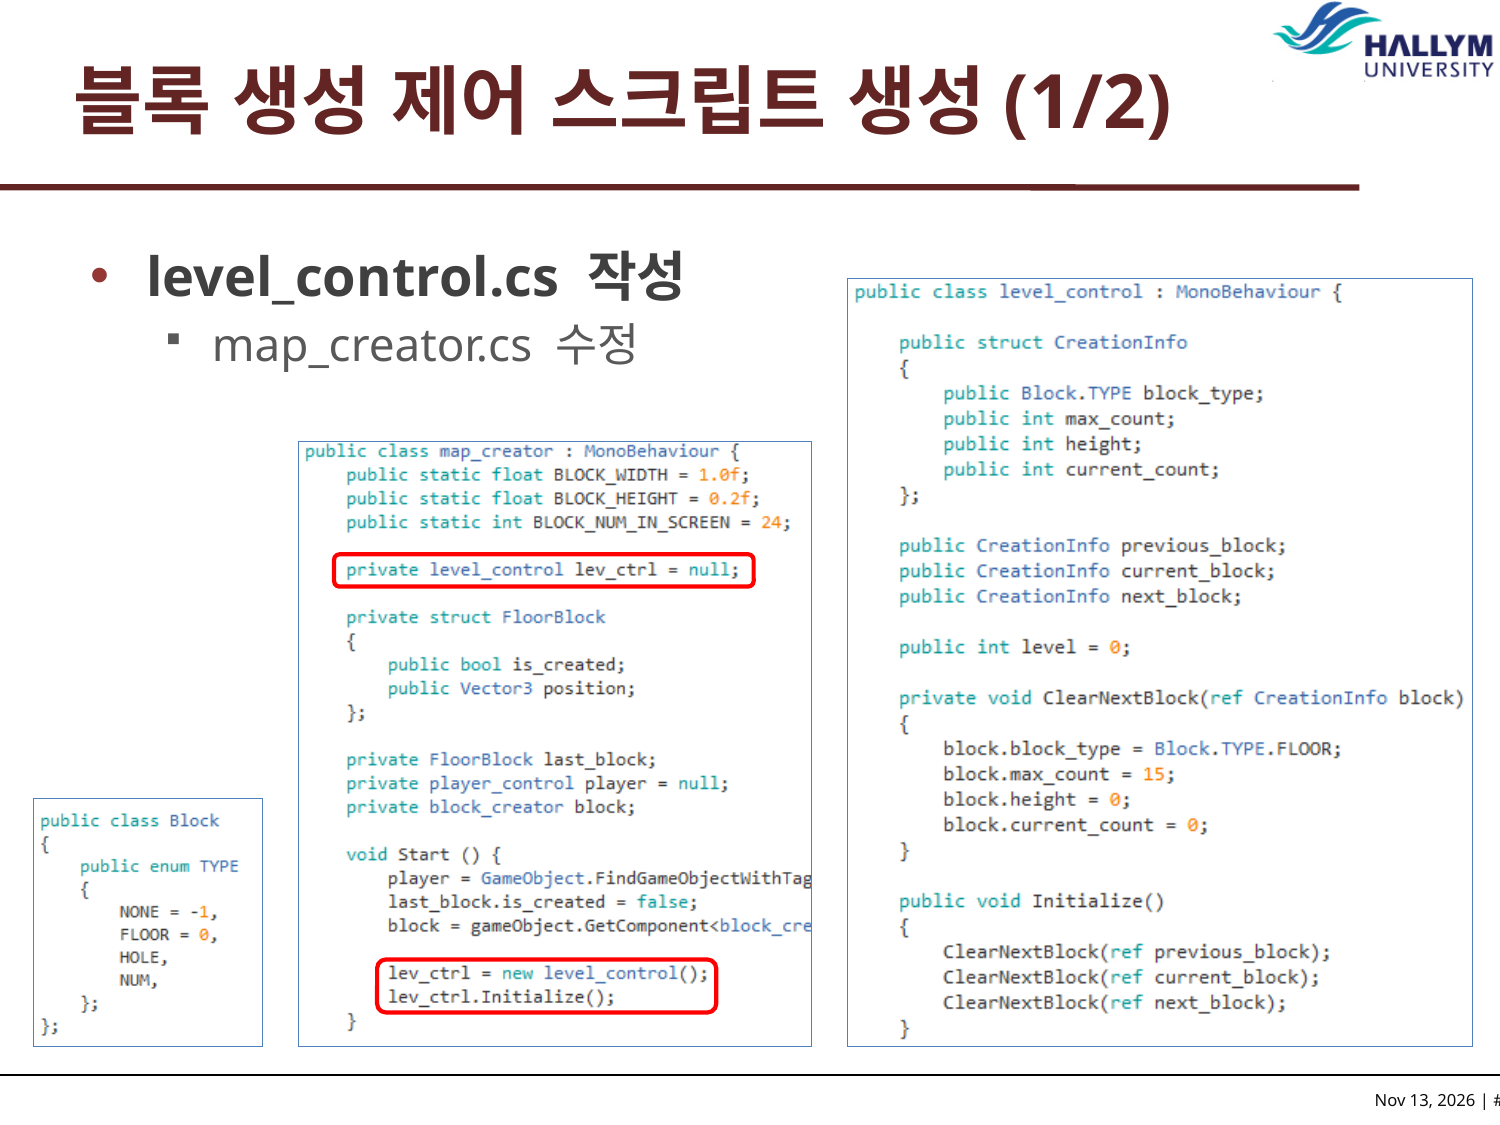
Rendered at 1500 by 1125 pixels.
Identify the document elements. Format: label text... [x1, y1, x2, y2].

picture [33, 797, 264, 1048]
list level_control.cs 작성 map_creator.cs 수정 [75, 234, 1425, 1032]
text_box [297, 441, 813, 1047]
title 블록 생성 제어 스크립트 생성(1/2) [44, 33, 1395, 164]
picture [846, 278, 1473, 1047]
picture [1269, 0, 1500, 82]
